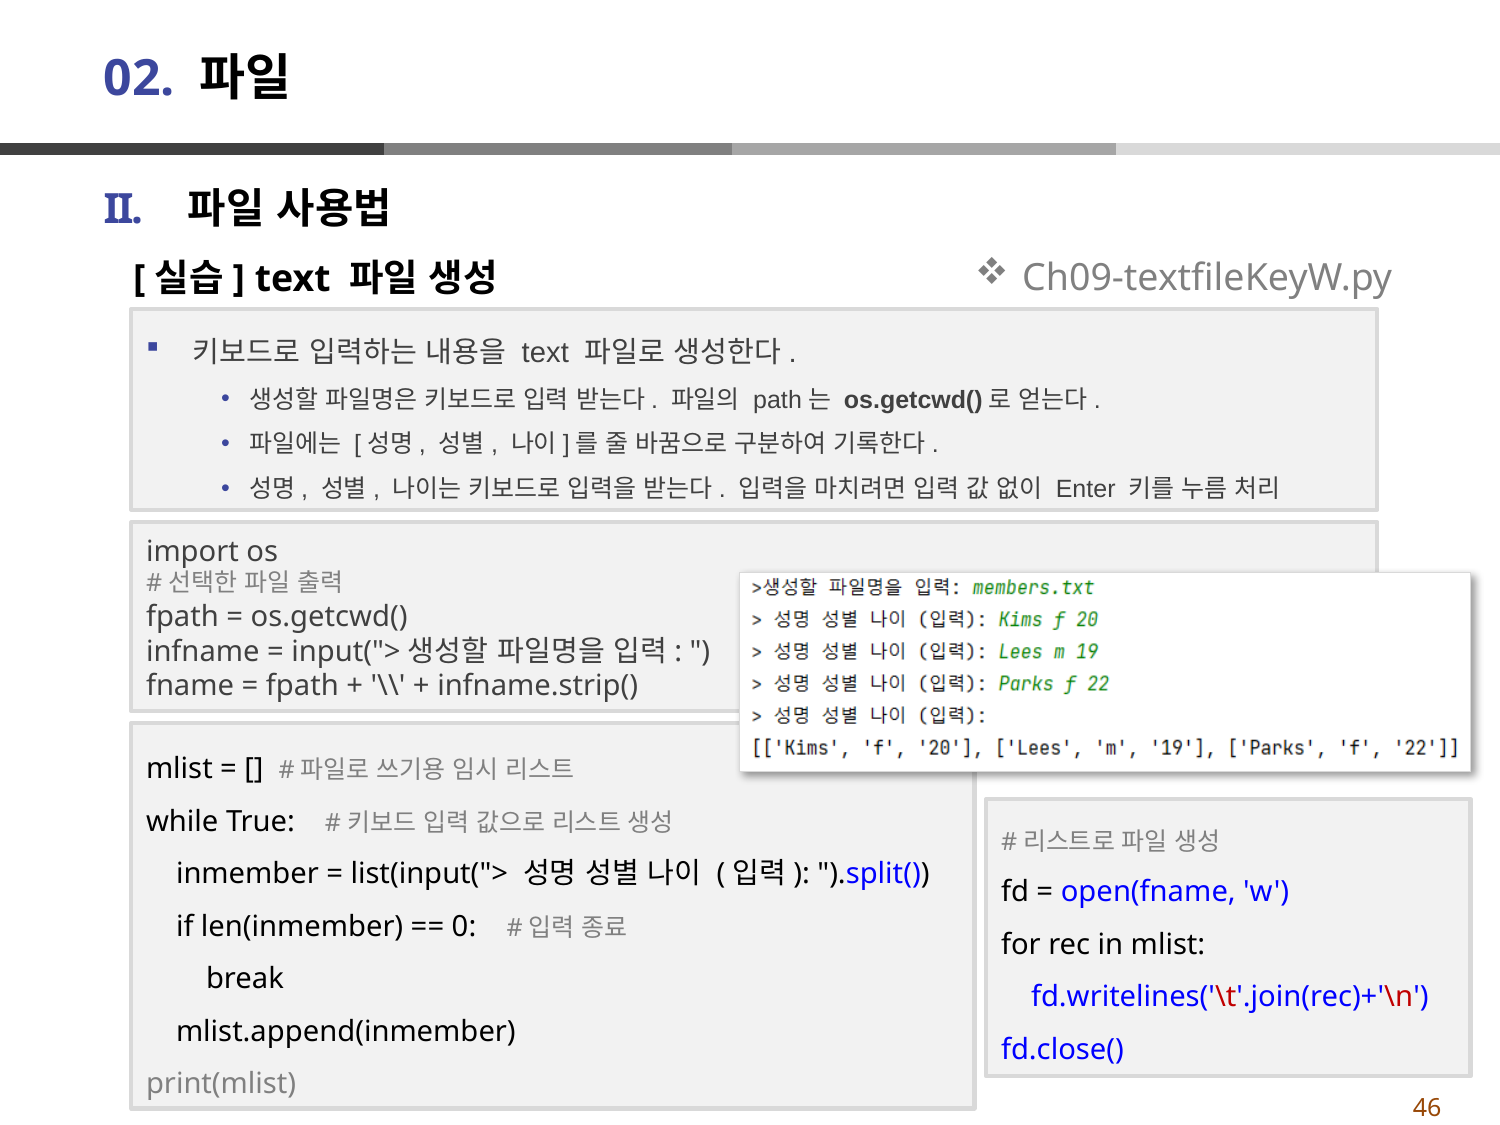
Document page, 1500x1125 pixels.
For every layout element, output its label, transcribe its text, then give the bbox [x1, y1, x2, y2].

text_box mlist = [] #파일로 쓰기용 임시 리스트 while True: #키보드 입력 값으로 리스트 생성 inmember = list(input("> 성명 성별 나이 (입력): ").split()) if len(inmember) == 0: #입력 종료 break mlist.append(inmember) print(mlist) [129, 721, 977, 1111]
text_box #리스트로 파일 생성 fd = open(fname, 'w') for rec in mlist: fd.writelines('\t'.join(rec)+'\n') fd.close() [984, 797, 1473, 1078]
picture [739, 572, 1471, 772]
text_box Ch09-textfileKeyW.py [960, 245, 1408, 306]
title 02. 파일 [88, 30, 1400, 121]
list 파일 사용법 [실습] text 파일 생성 [88, 148, 1471, 511]
text_box import os #선택한 파일 출력 fpath = os.getcwd() infname = input(">생성할 파일명을 입력: ") fname = fpath + '\\' + infname.strip() [129, 520, 1379, 713]
text_box 키보드로 입력하는 내용을 text 파일로 생성한다. 생성할 파일명은 키보드로 입력 받는다. 파일의 path는 os.getcwd()로 얻는다. 파일에는 [성명, 성별, 나이]를 줄 바꿈으로 구분하여 기록한다. 성명, 성별, 나이는 키보드로 입력을 받는다. 입력을 마치려면 입력 값 없이 Enter 키를 누름 처리 [129, 307, 1379, 512]
